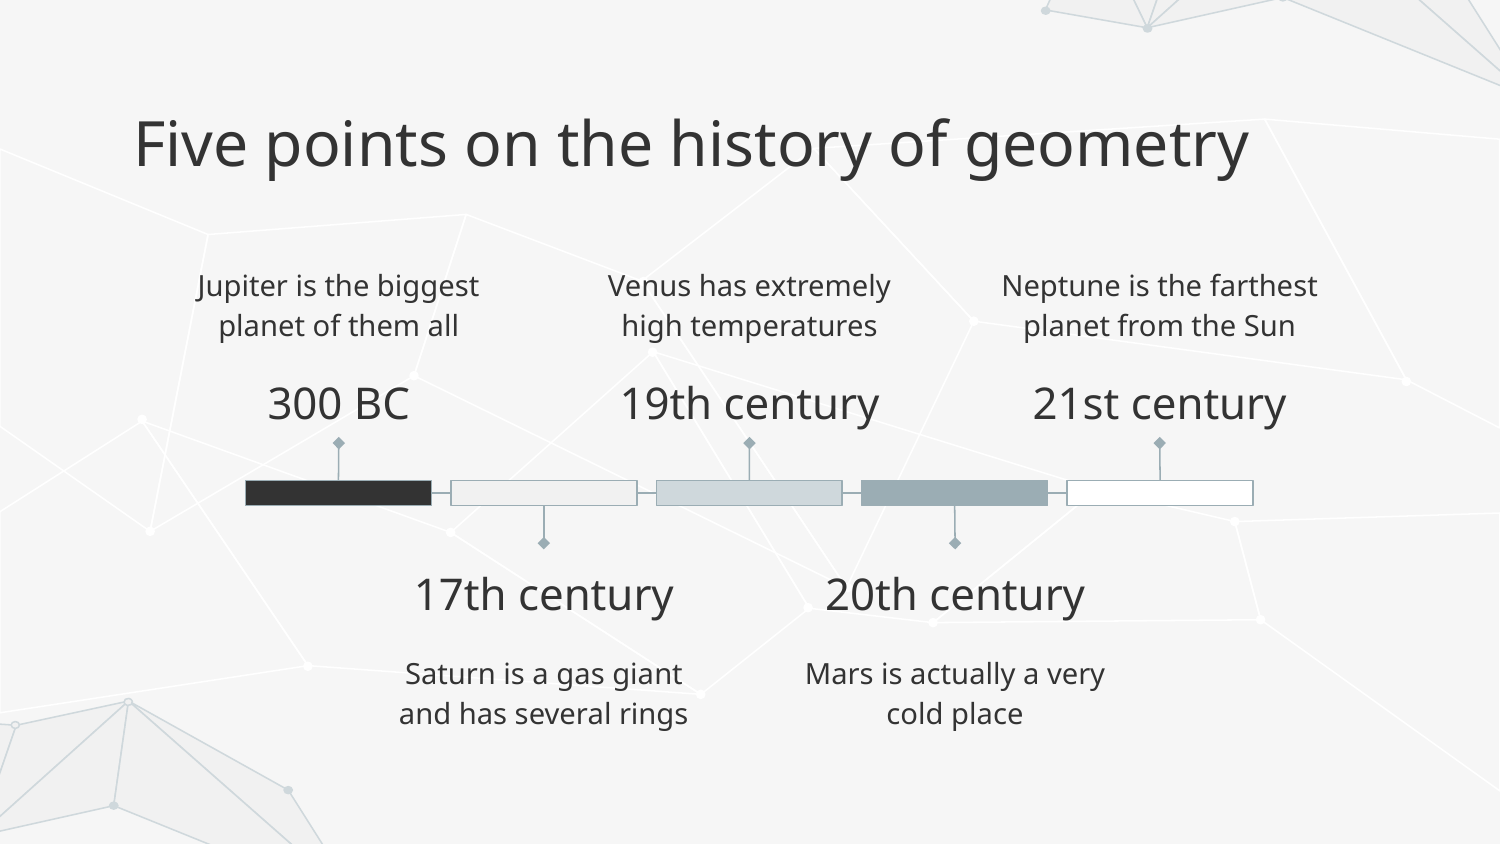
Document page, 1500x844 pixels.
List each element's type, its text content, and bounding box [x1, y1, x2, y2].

subtitle Saturn is a gas giant and has several rings [369, 634, 718, 739]
subtitle 300 BC [164, 351, 513, 444]
subtitle Mars is actually a very cold place [781, 634, 1130, 739]
subtitle 20th century [781, 543, 1129, 635]
subtitle 19th century [575, 351, 924, 444]
title Five points on the history of geometry [118, 88, 1382, 183]
subtitle 21st century [985, 351, 1334, 444]
subtitle Jupiter is the biggest planet of them all [165, 247, 513, 351]
subtitle 17th century [370, 543, 718, 635]
text_box [450, 480, 637, 506]
text_box [656, 480, 843, 506]
text_box [1067, 480, 1254, 506]
subtitle Venus has extremely high temperatures [575, 247, 924, 351]
subtitle Neptune is the farthest planet from the Sun [985, 247, 1334, 351]
text_box [245, 480, 432, 506]
text_box [861, 480, 1048, 506]
